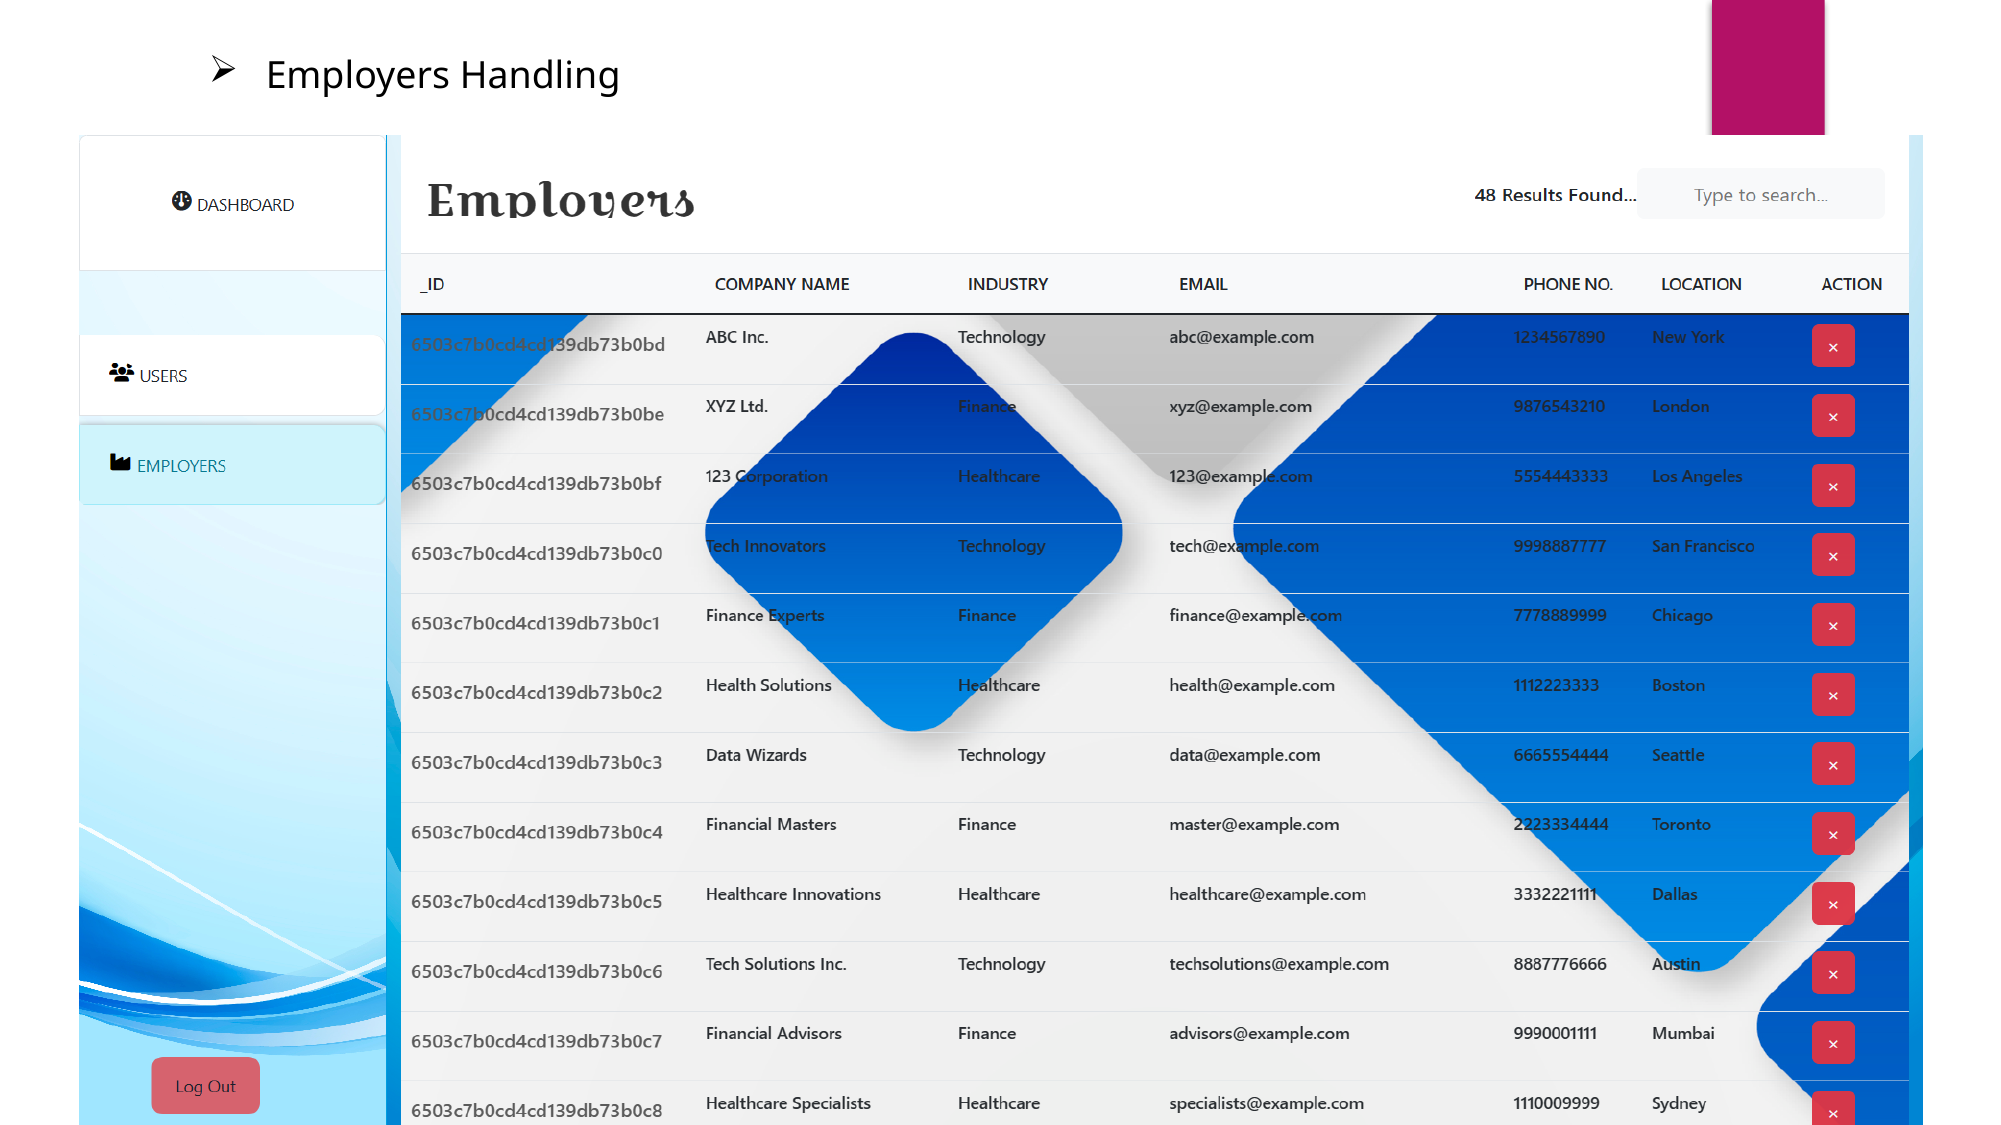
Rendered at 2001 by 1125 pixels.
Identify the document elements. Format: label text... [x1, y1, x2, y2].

picture [79, 135, 385, 1125]
picture [388, 732, 393, 743]
picture [338, 994, 349, 999]
picture [388, 135, 1923, 1125]
text_box Employers Handling [194, 43, 1195, 104]
